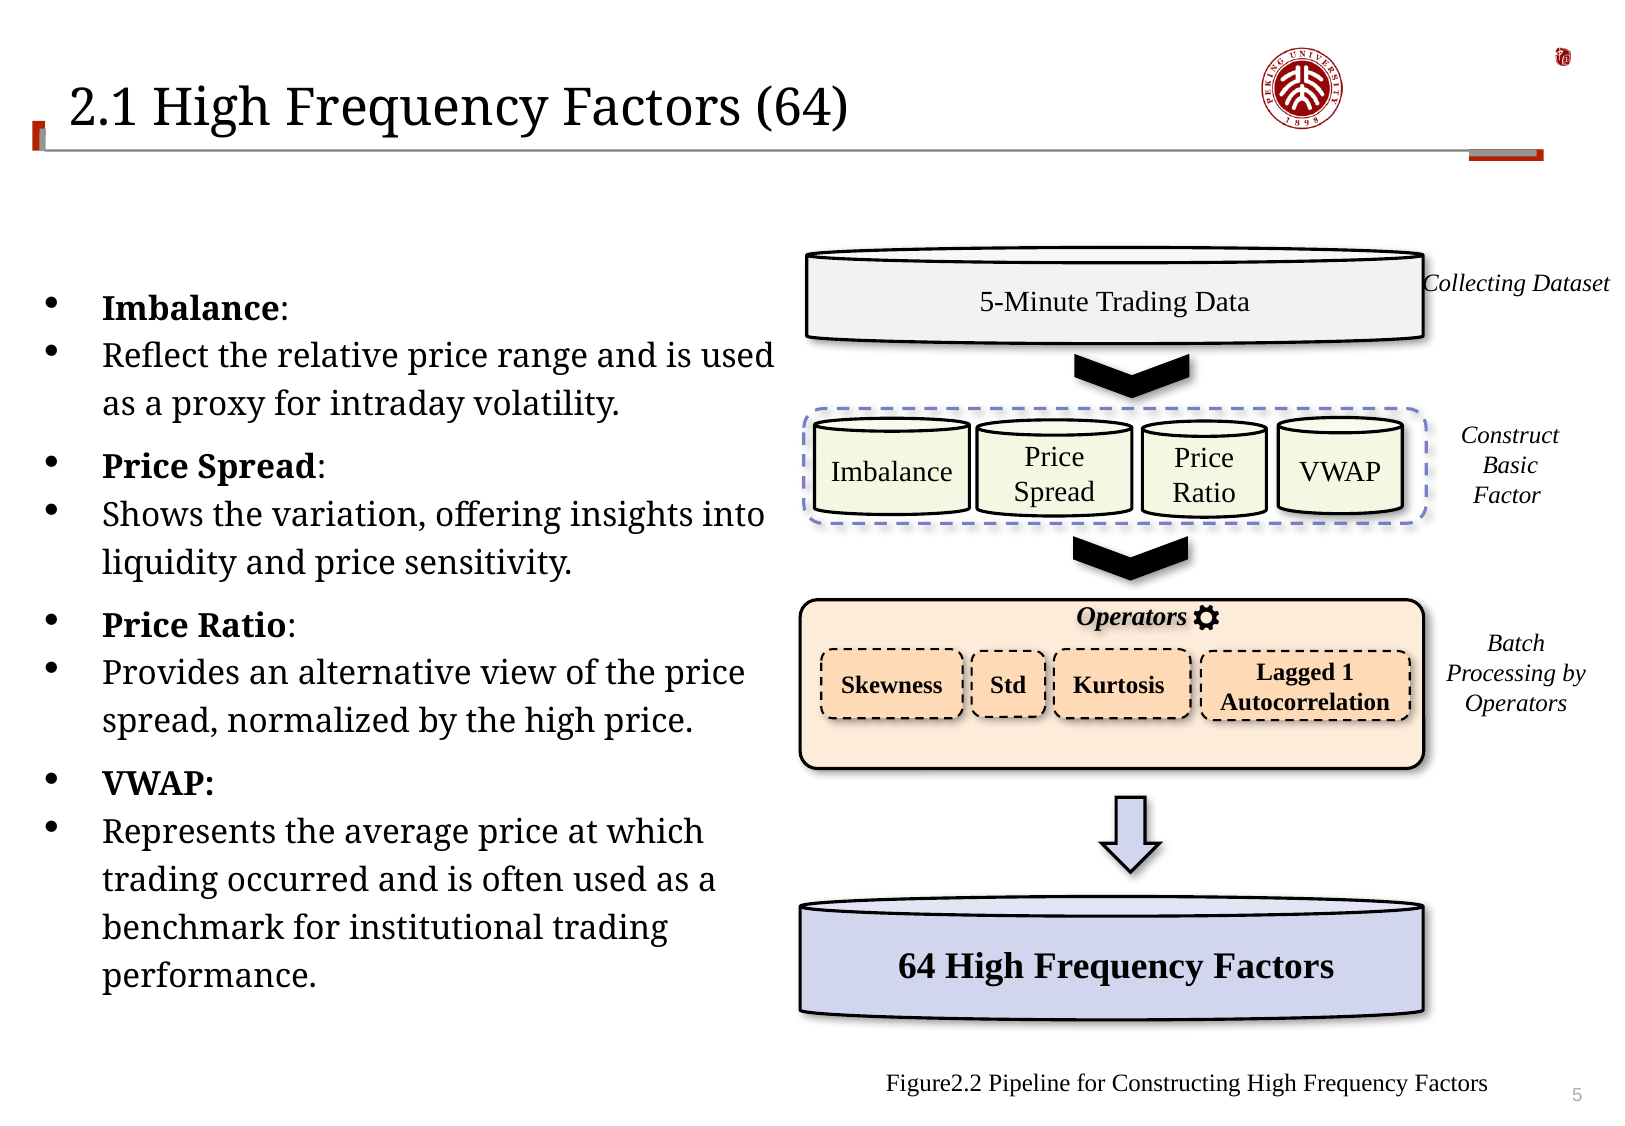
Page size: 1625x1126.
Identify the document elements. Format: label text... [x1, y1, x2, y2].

text_box [798, 597, 1426, 771]
text_box 64 High Frequency Factors [798, 894, 1426, 1022]
text_box [801, 406, 1429, 526]
text_box Collecting Dataset [1407, 259, 1625, 305]
text_box Construct Basic Factor [1444, 411, 1576, 516]
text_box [814, 418, 1267, 518]
text_box 2.1 High Frequency Factors (64) [68, 60, 1256, 150]
text_box Std [971, 648, 1048, 719]
text_box [1096, 795, 1165, 876]
text_box [1073, 352, 1191, 400]
picture [1259, 31, 1581, 141]
text_box Kurtosis [1051, 649, 1193, 721]
text_box Skewness [819, 647, 965, 721]
text_box Batch Processing by Operators [1420, 619, 1612, 724]
picture [1192, 604, 1220, 632]
text_box 5-Minute Trading Data [804, 245, 1426, 346]
text_box Figure2.2 Pipeline for Constructing High Frequency Factors [885, 1069, 1496, 1126]
text_box [1071, 536, 1190, 582]
text_box Lagged 1 Autocorrelation [1198, 648, 1412, 723]
text_box Operators [1001, 591, 1262, 639]
